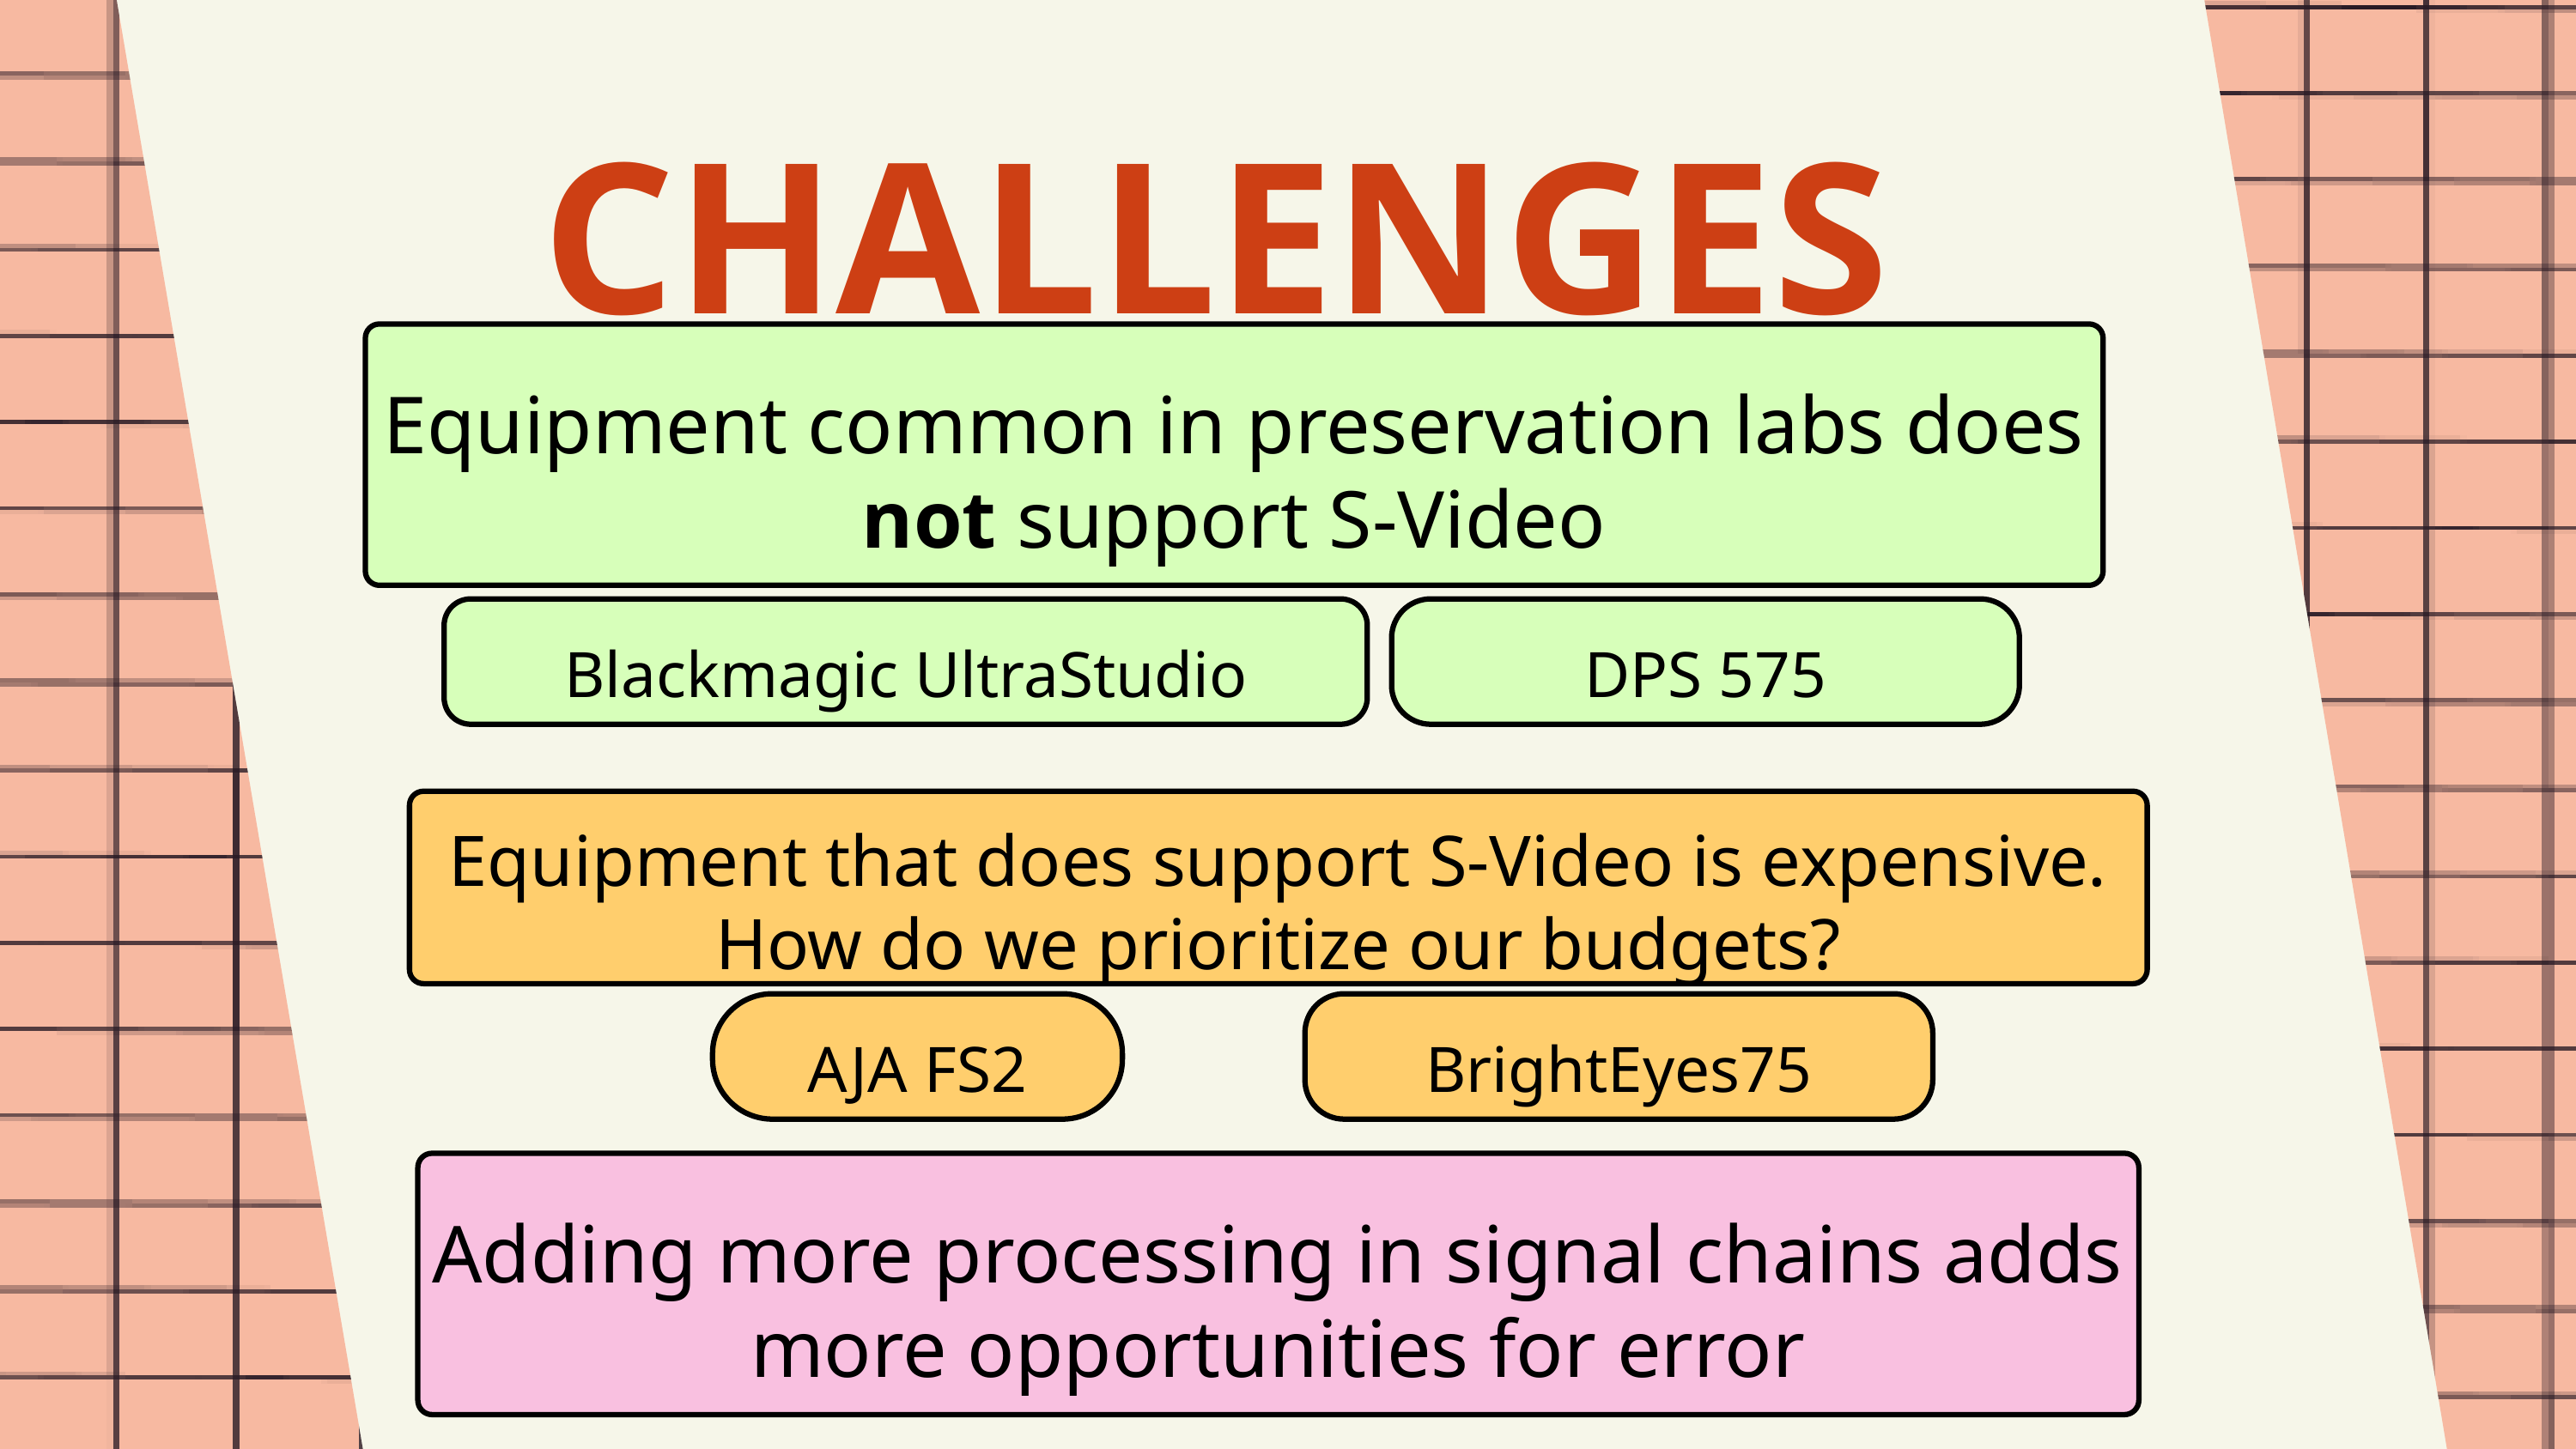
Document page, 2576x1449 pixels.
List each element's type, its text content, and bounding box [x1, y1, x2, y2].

text_box [2204, 0, 2576, 1449]
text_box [1304, 993, 1934, 1119]
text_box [443, 598, 1368, 724]
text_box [1391, 598, 2020, 724]
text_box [712, 993, 1123, 1119]
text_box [365, 324, 2104, 586]
text_box [0, 0, 363, 1449]
text_box CHALLENGES [218, 118, 2213, 363]
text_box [409, 791, 2148, 985]
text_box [417, 1153, 2140, 1416]
